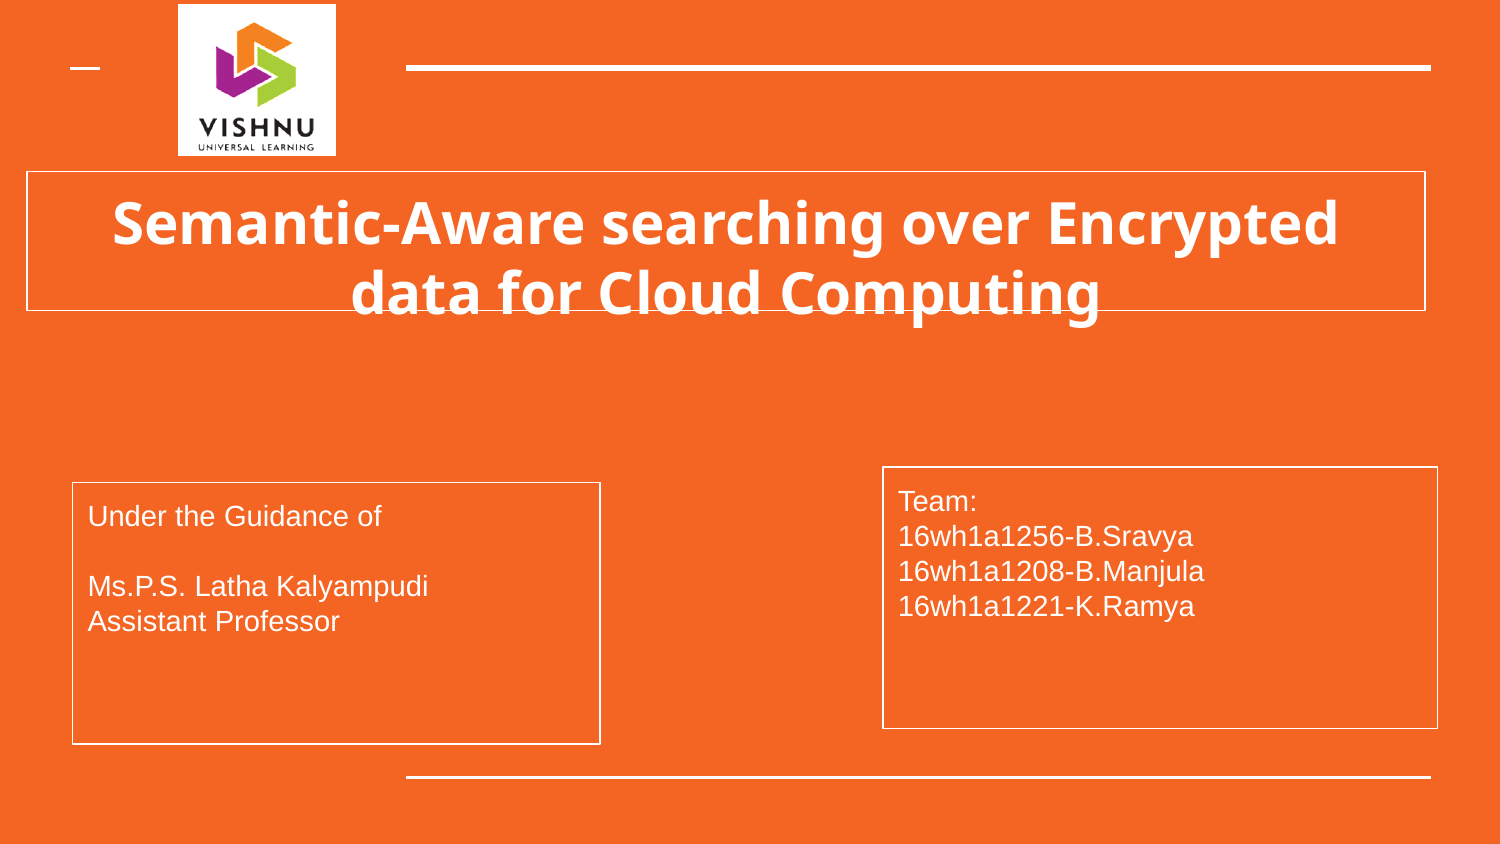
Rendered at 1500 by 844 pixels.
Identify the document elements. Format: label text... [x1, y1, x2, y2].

text_box Under the Guidance of Ms.P.S. Latha Kalyampudi Assistant Professor [72, 482, 600, 744]
title Semantic-Aware searching over Encrypted data for Cloud Computing [27, 171, 1425, 311]
text_box Team: 16wh1a1256-B.Sravya 16wh1a1208-B.Manjula 16wh1a1221-K.Ramya [882, 467, 1438, 729]
picture [177, 4, 336, 156]
